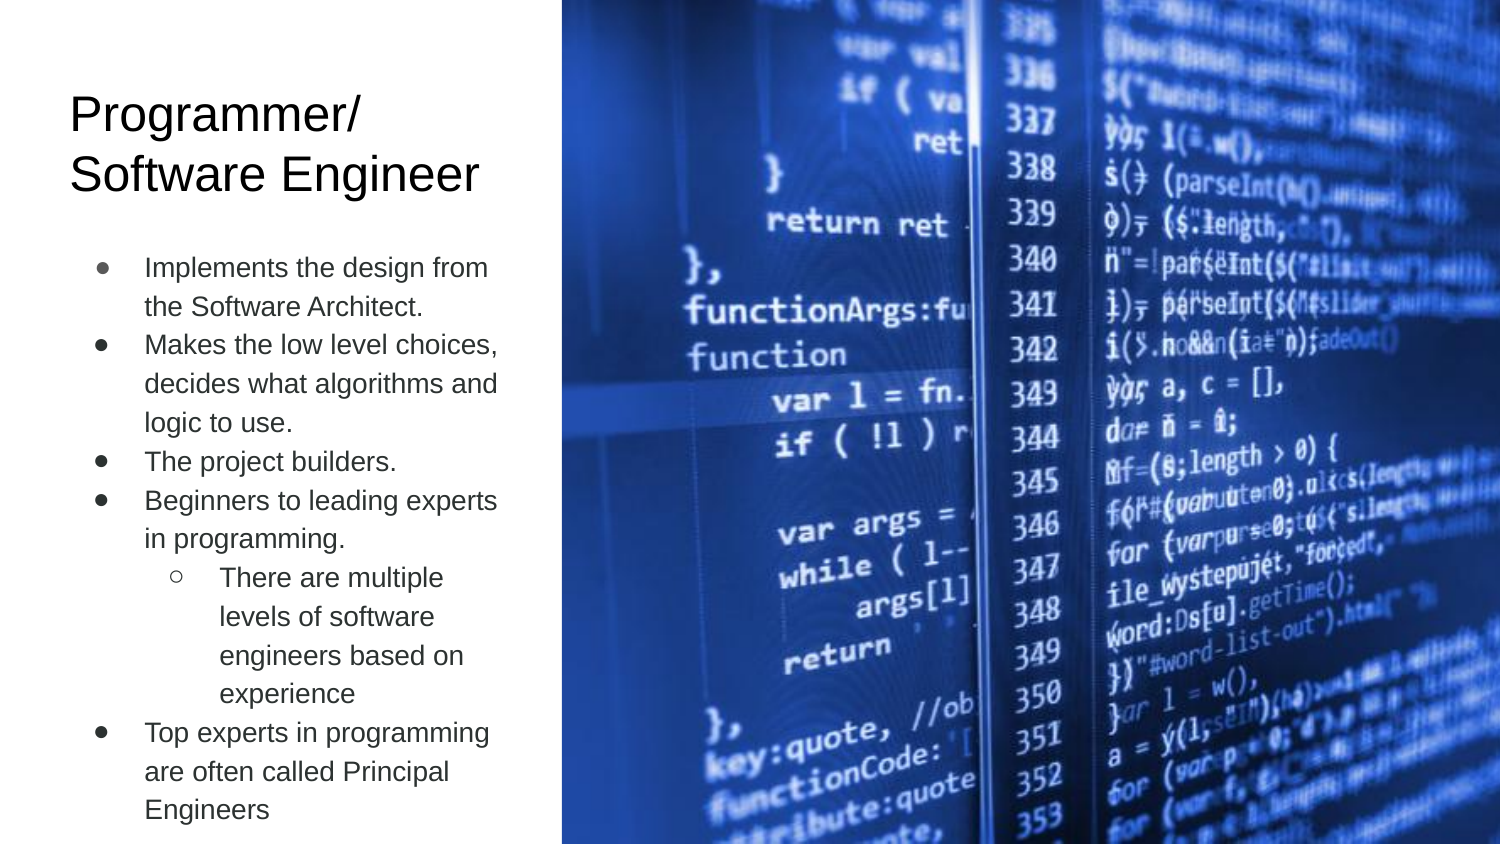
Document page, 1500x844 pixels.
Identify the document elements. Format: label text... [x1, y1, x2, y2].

title Programmer/ Software Engineer [54, 92, 516, 217]
picture [561, 0, 1500, 844]
list Implements the design from the Software Architect. Makes the low level choices, decides what algorithms and logic to use. The project builders. Beginners to leading experts in programming. There are multiple levels of software engineers based on experience Top experts in programming are often called Principal Engineers [54, 229, 516, 752]
